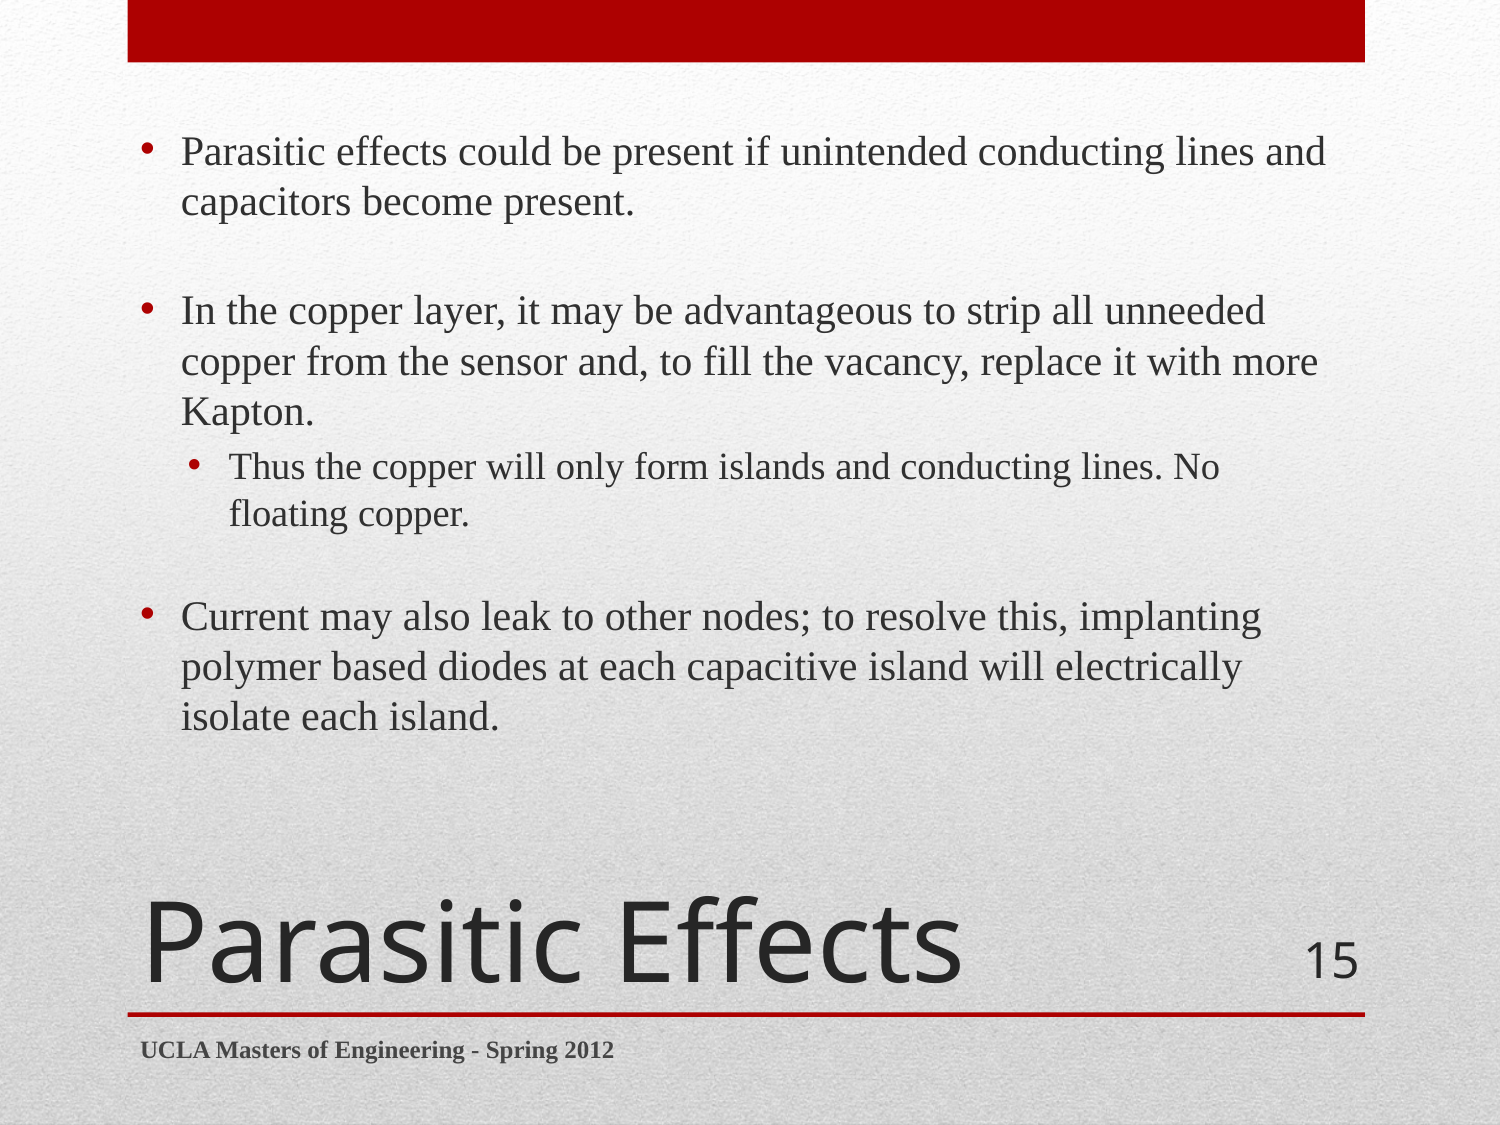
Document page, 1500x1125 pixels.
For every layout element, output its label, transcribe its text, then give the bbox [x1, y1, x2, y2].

list Parasitic effects could be present if unintended conducting lines and capacitors become present. In the copper layer, it may be advantageous to strip all unneeded copper from the sensor and, to fill the vacancy, replace it with more Kapton. Thus the copper will only form islands and conducting lines. No floating copper. Current may also leak to other nodes; to resolve this, implanting polymer based diodes at each capacitive island will electrically isolate each island. [125, 112, 1363, 750]
title Parasitic Effects [125, 750, 1238, 1013]
slide_number 15 [1250, 933, 1375, 993]
footer UCLA Masters of Engineering - Spring 2012 [125, 1018, 925, 1079]
